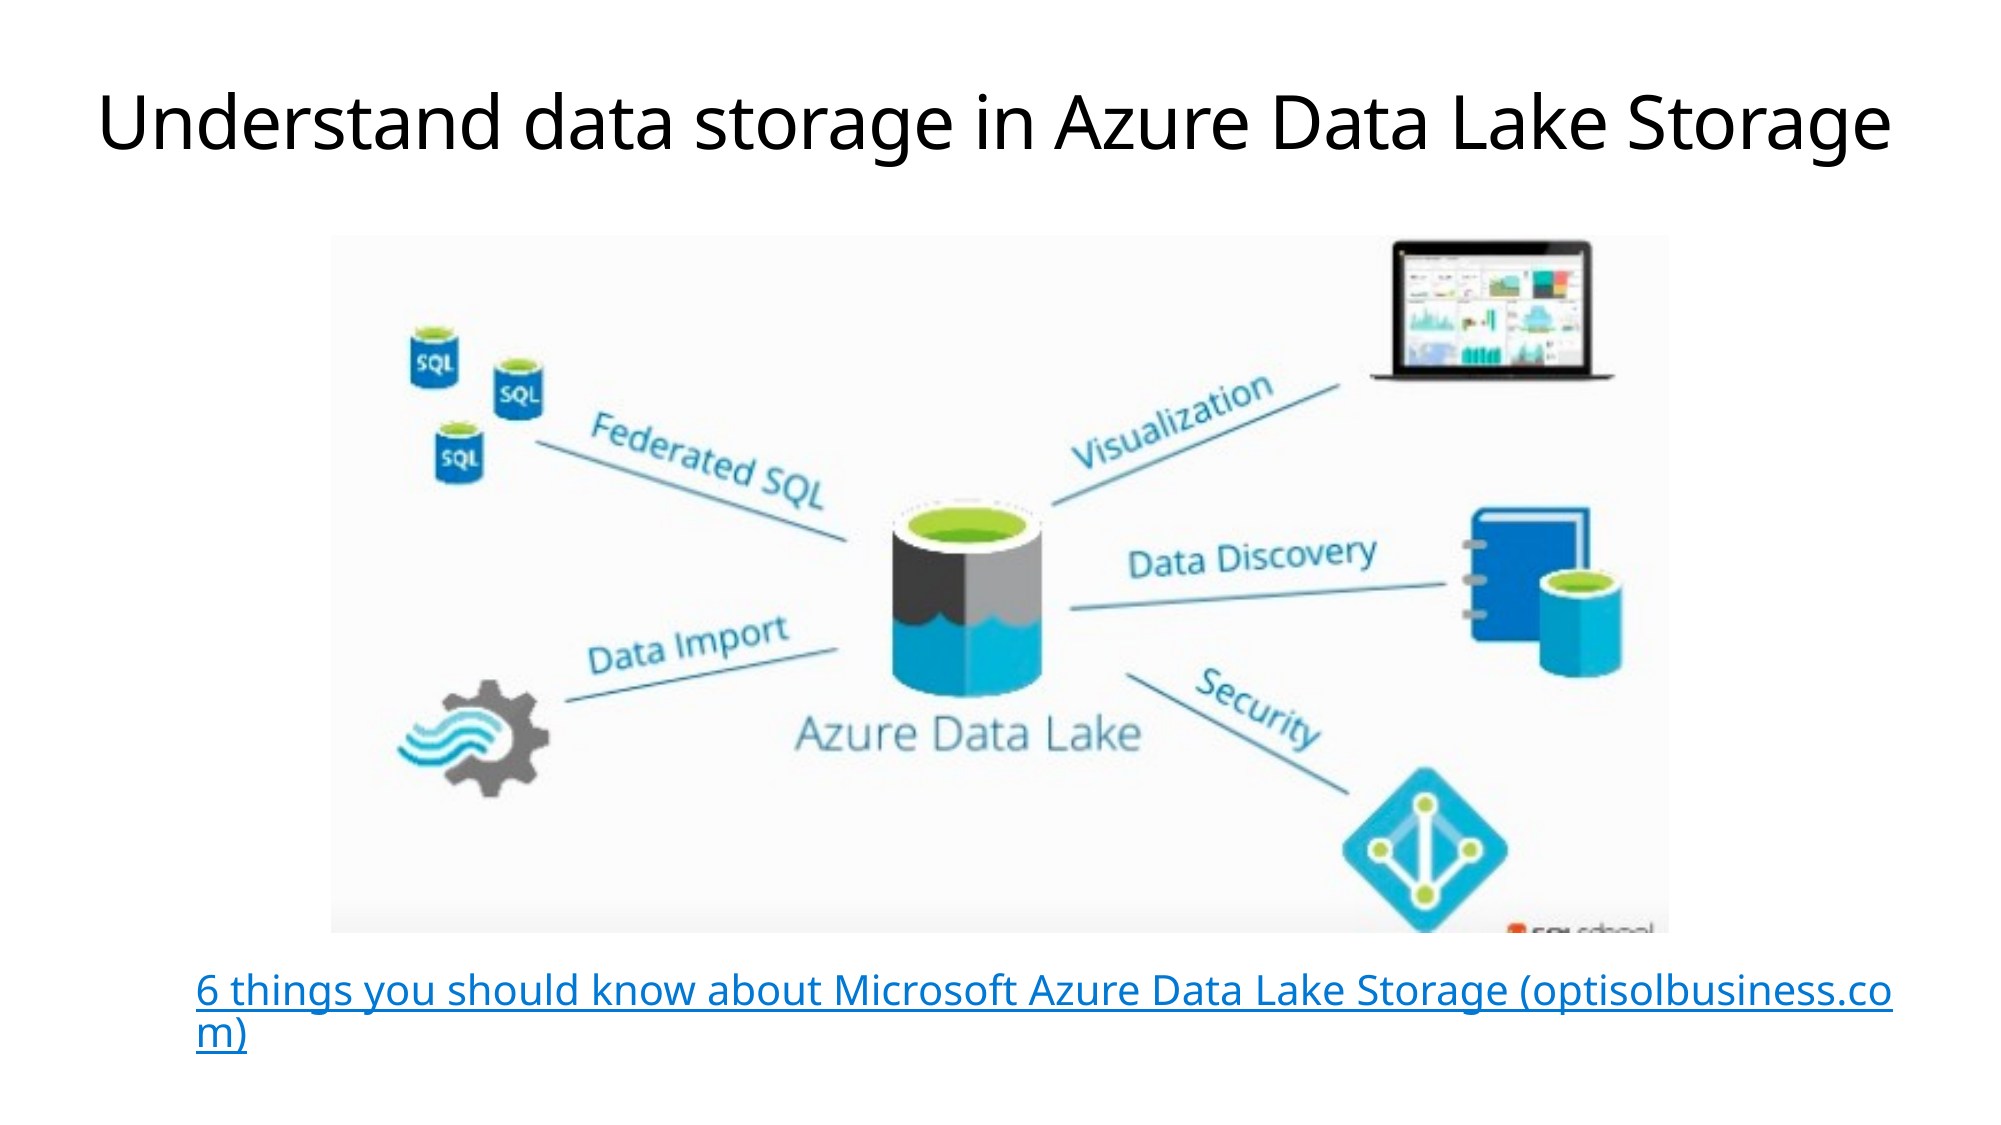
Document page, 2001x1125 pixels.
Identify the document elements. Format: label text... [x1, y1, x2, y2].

title Understand data storage in Azure Data Lake Storage [96, 75, 1904, 166]
text_box 6 things you should know about Microsoft Azure Data Lake Storage (optisolbusiness.com) [195, 963, 1904, 1021]
picture [331, 234, 1669, 933]
